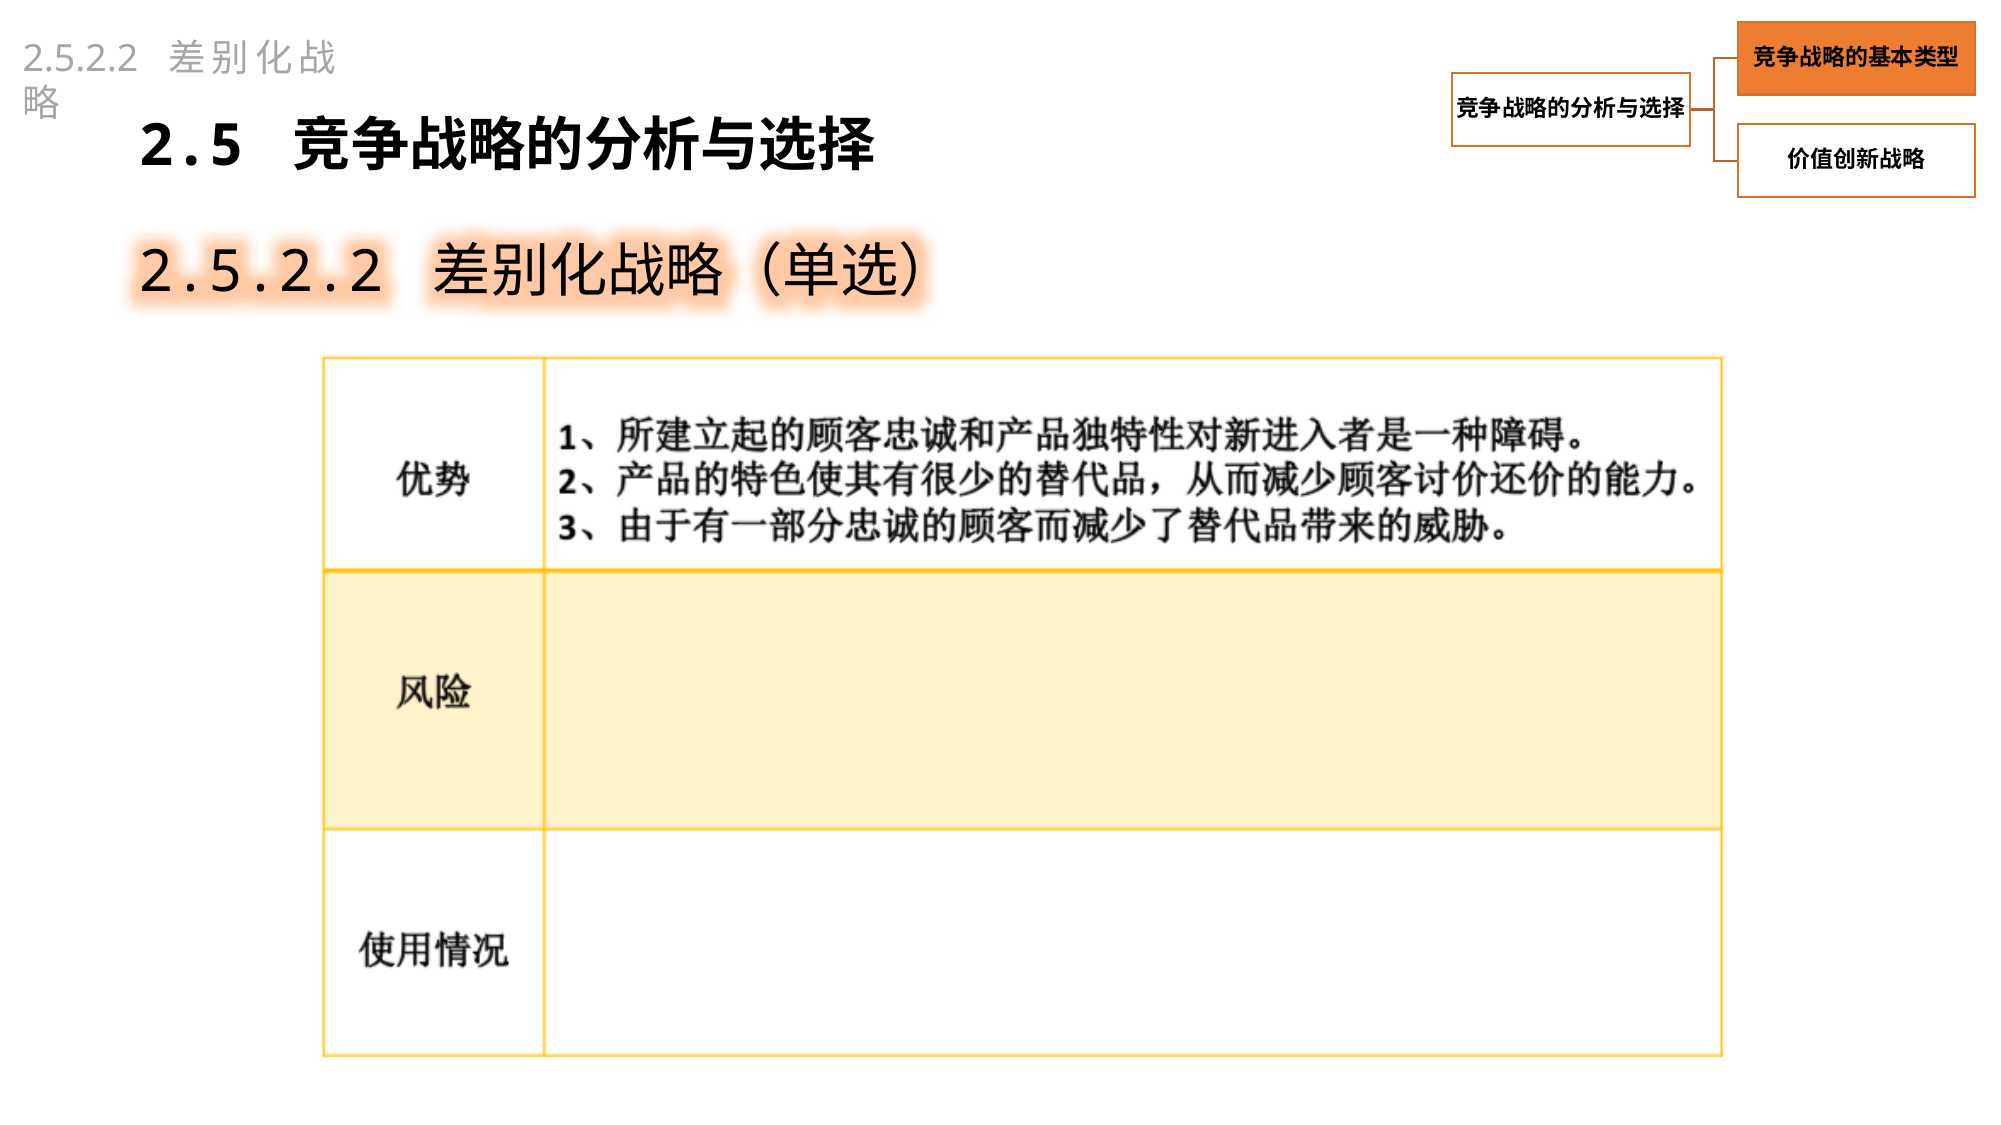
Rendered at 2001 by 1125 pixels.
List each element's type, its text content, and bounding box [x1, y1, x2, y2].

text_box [118, 172, 1949, 335]
text_box 2.5.2.2 差别化战略 [7, 26, 351, 87]
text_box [1451, 0, 1976, 265]
table_cell 产业条件可以改变 [114, 166, 1954, 339]
picture [0, 339, 2000, 1083]
text_box 2.5.2.2 差别化战略（单选） [120, 187, 1945, 329]
text_box 2.5 竞争战略的分析与选择 [120, 97, 1451, 187]
